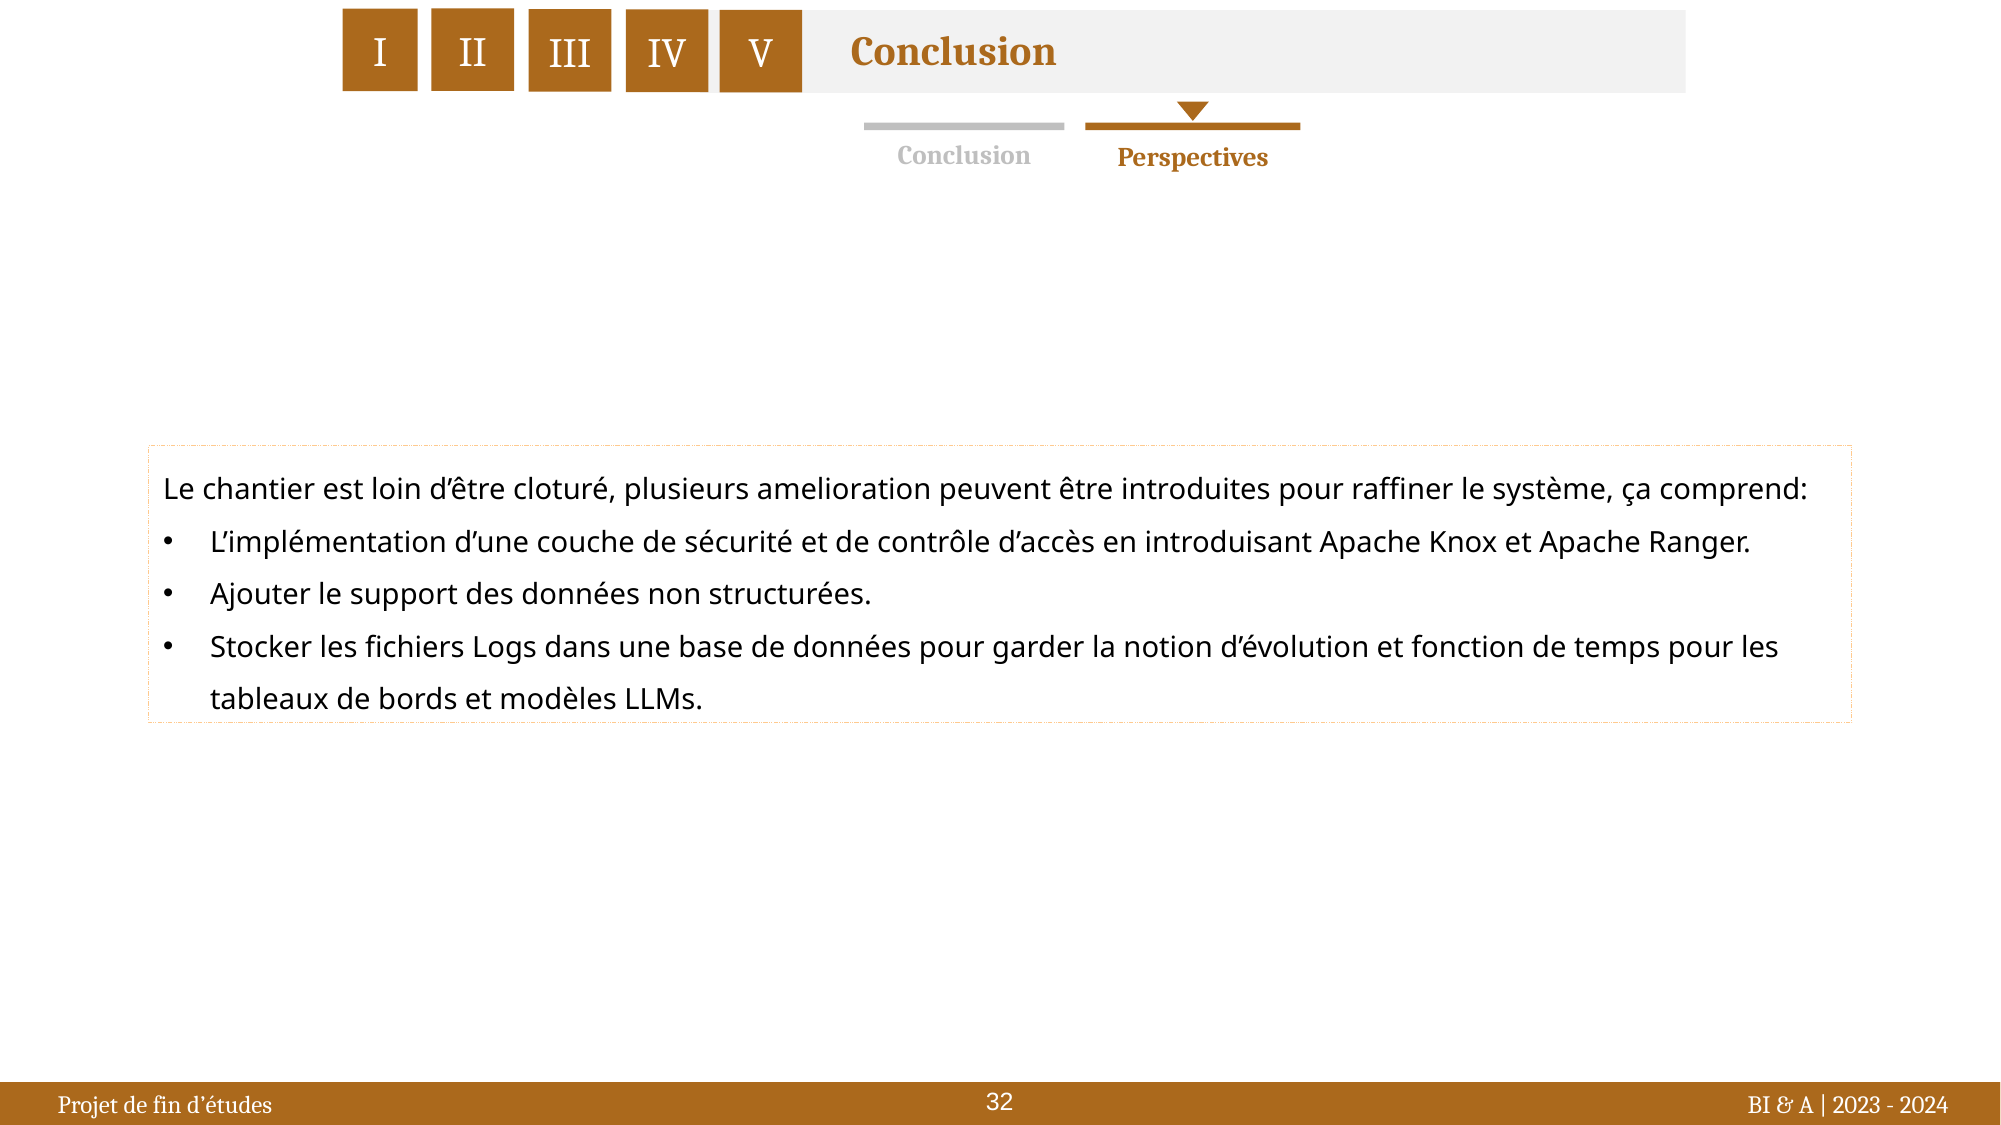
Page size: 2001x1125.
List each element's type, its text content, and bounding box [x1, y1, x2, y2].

text_box I [342, 8, 418, 92]
text_box Conclusion [772, 130, 1085, 178]
text_box II [431, 8, 515, 91]
text_box [1085, 122, 1301, 131]
text_box [1176, 101, 1209, 121]
text_box [864, 122, 1065, 130]
text_box Perspectives [1067, 131, 1318, 179]
slide_number 32 [774, 1078, 1225, 1125]
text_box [523, 10, 1750, 93]
text_box Le chantier est loin d’être cloturé, plusieurs amelioration peuvent être introduites pour raffiner le système, ça comprend: L’implémentation d’une couche de sécurité et de contrôle d’accès en introduisant Apache Knox et Apache Ranger. Ajouter le support des données non structurées. Stocker les fichiers Logs dans une base de données pour garder la notion d’évolution et fonction de temps pour les tableaux de bords et modèles LLMs. [147, 445, 1853, 724]
